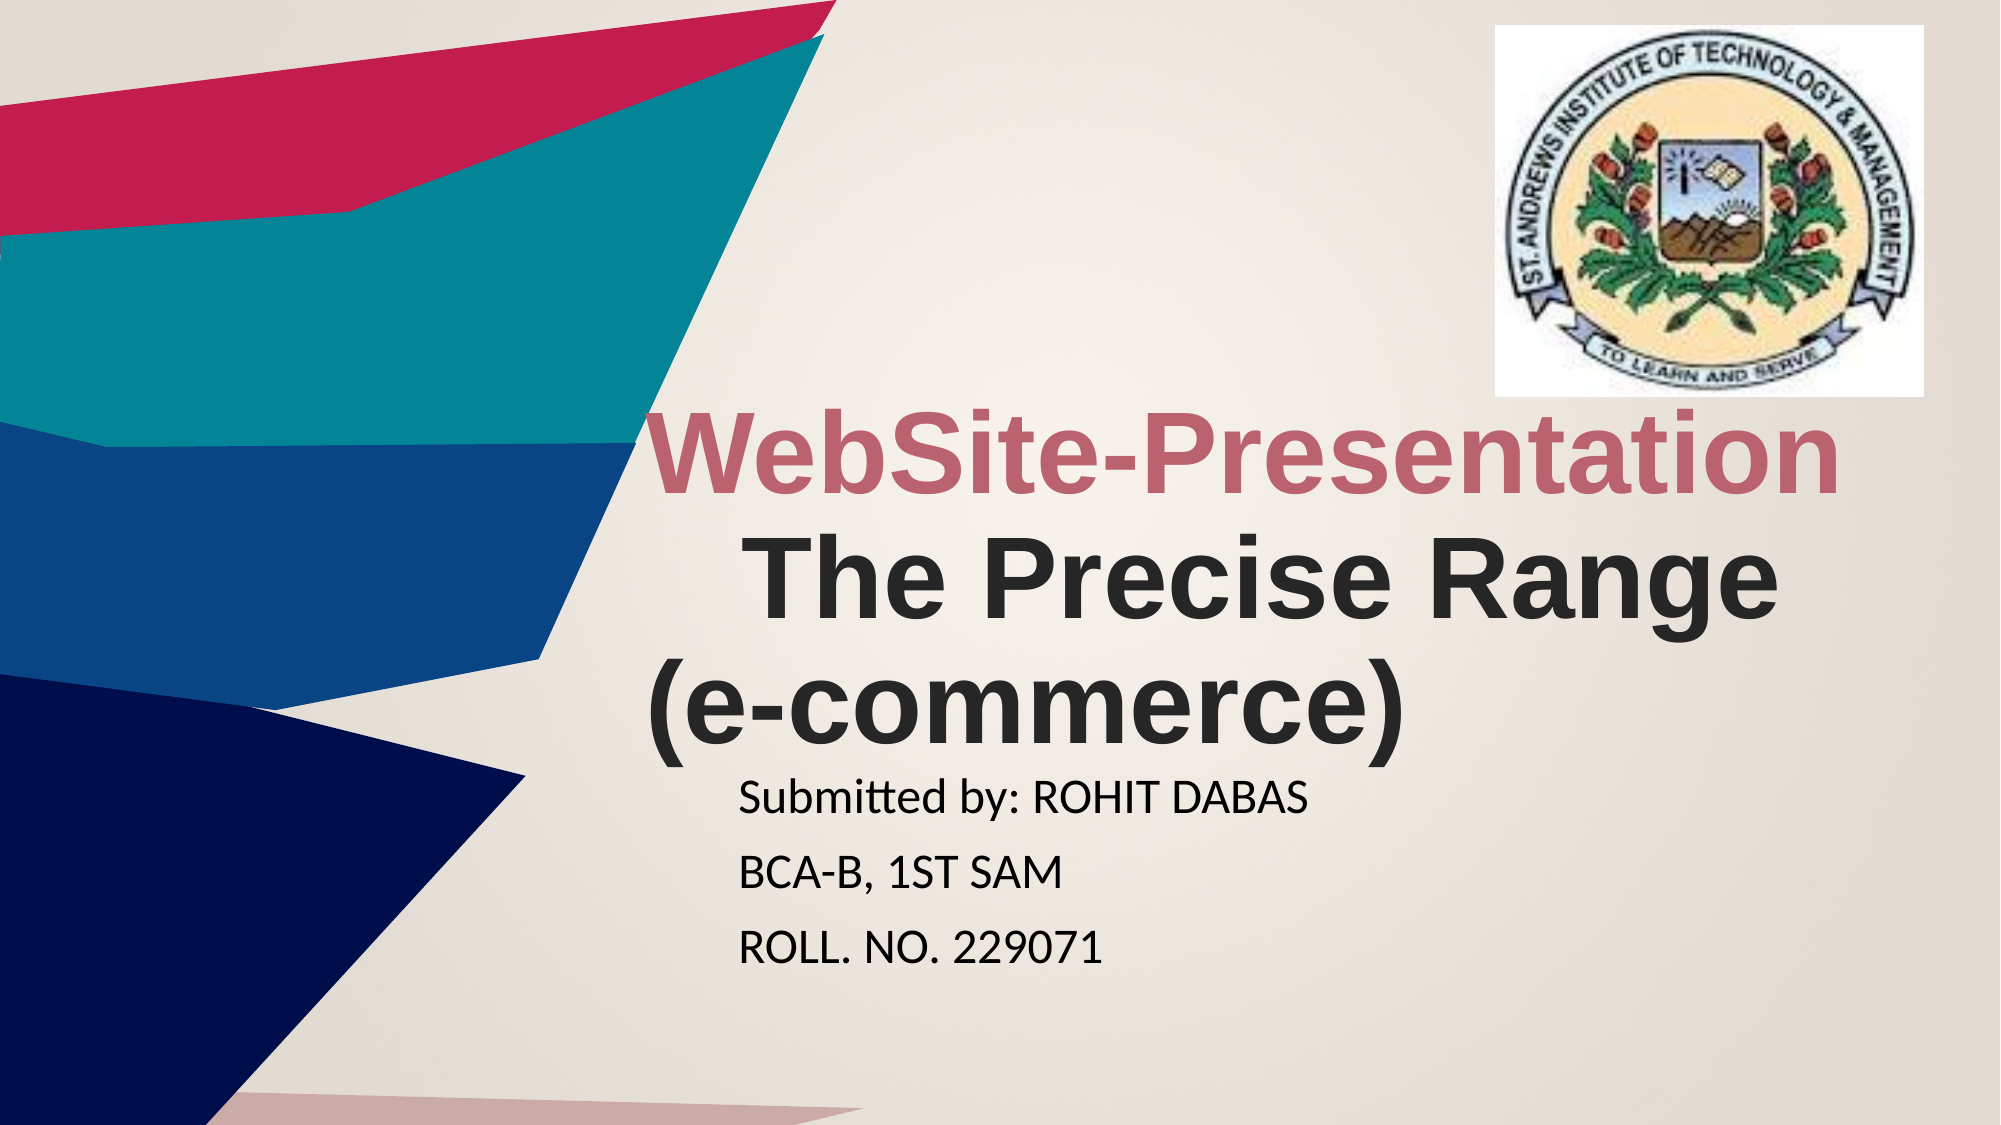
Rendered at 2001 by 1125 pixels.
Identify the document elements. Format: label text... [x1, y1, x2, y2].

picture [237, 0, 2001, 1125]
subtitle Submitted by: ROHIT DABAS BCA-B, 1ST SAM ROLL. NO. 229071 [723, 762, 1863, 1036]
picture [0, 0, 828, 105]
title WebSite-Presentation The Precise Range (e-commerce) [629, 384, 2000, 777]
